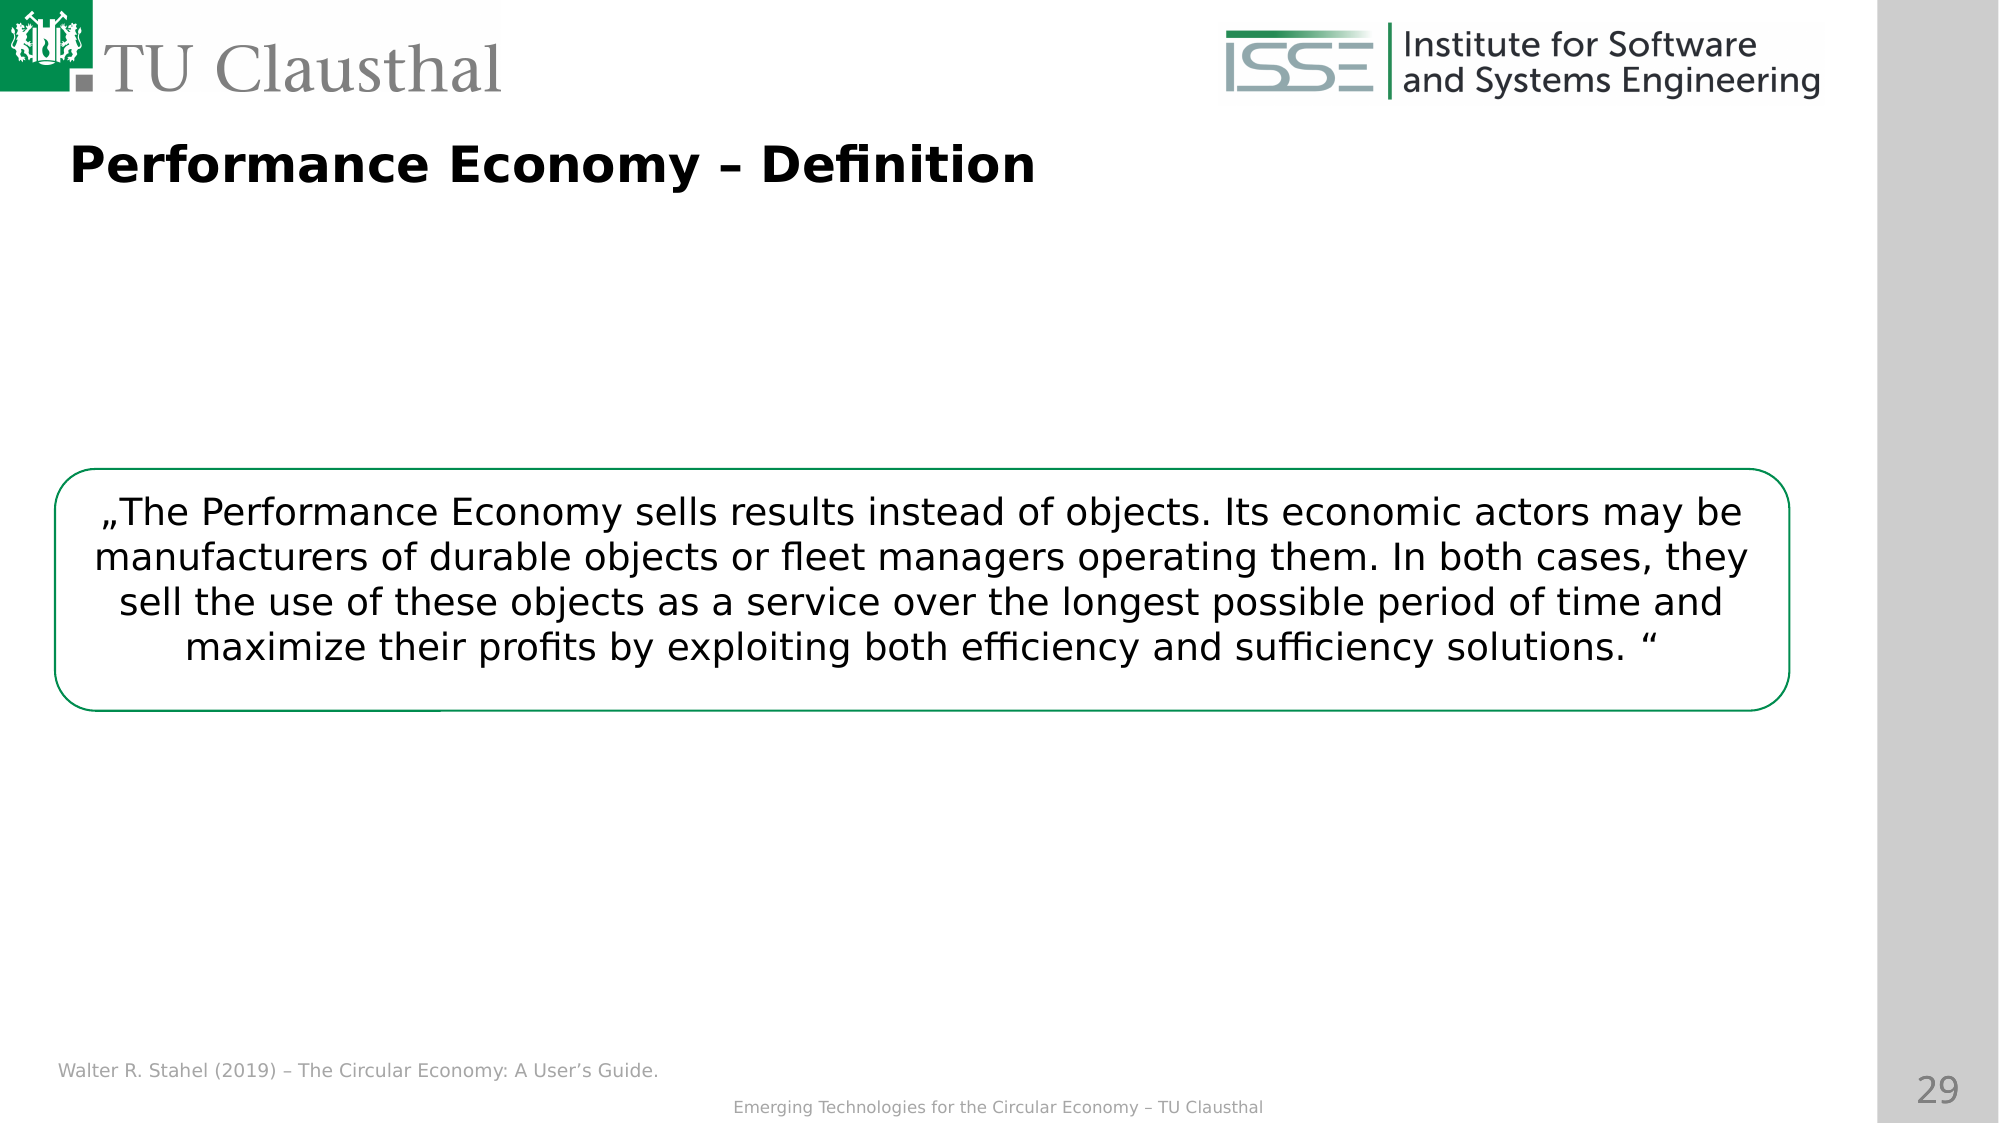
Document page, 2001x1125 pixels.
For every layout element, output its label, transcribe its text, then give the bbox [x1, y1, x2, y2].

text_box Performance Economy – Definition [54, 125, 1818, 207]
picture [1218, 22, 1825, 106]
text_box Walter R. Stahel (2019) – The Circular Economy: A User’s Guide. [43, 1051, 1105, 1089]
text_box „The Performance Economy sells results instead of objects. Its economic actors may be manufacturers of durable objects or fleet managers operating them. In both cases, they sell the use of these objects as a service over the longest possible period of time and maximize their profits by exploiting both efficiency and sufficiency solutions. “ [53, 467, 1791, 712]
picture [0, 0, 501, 92]
